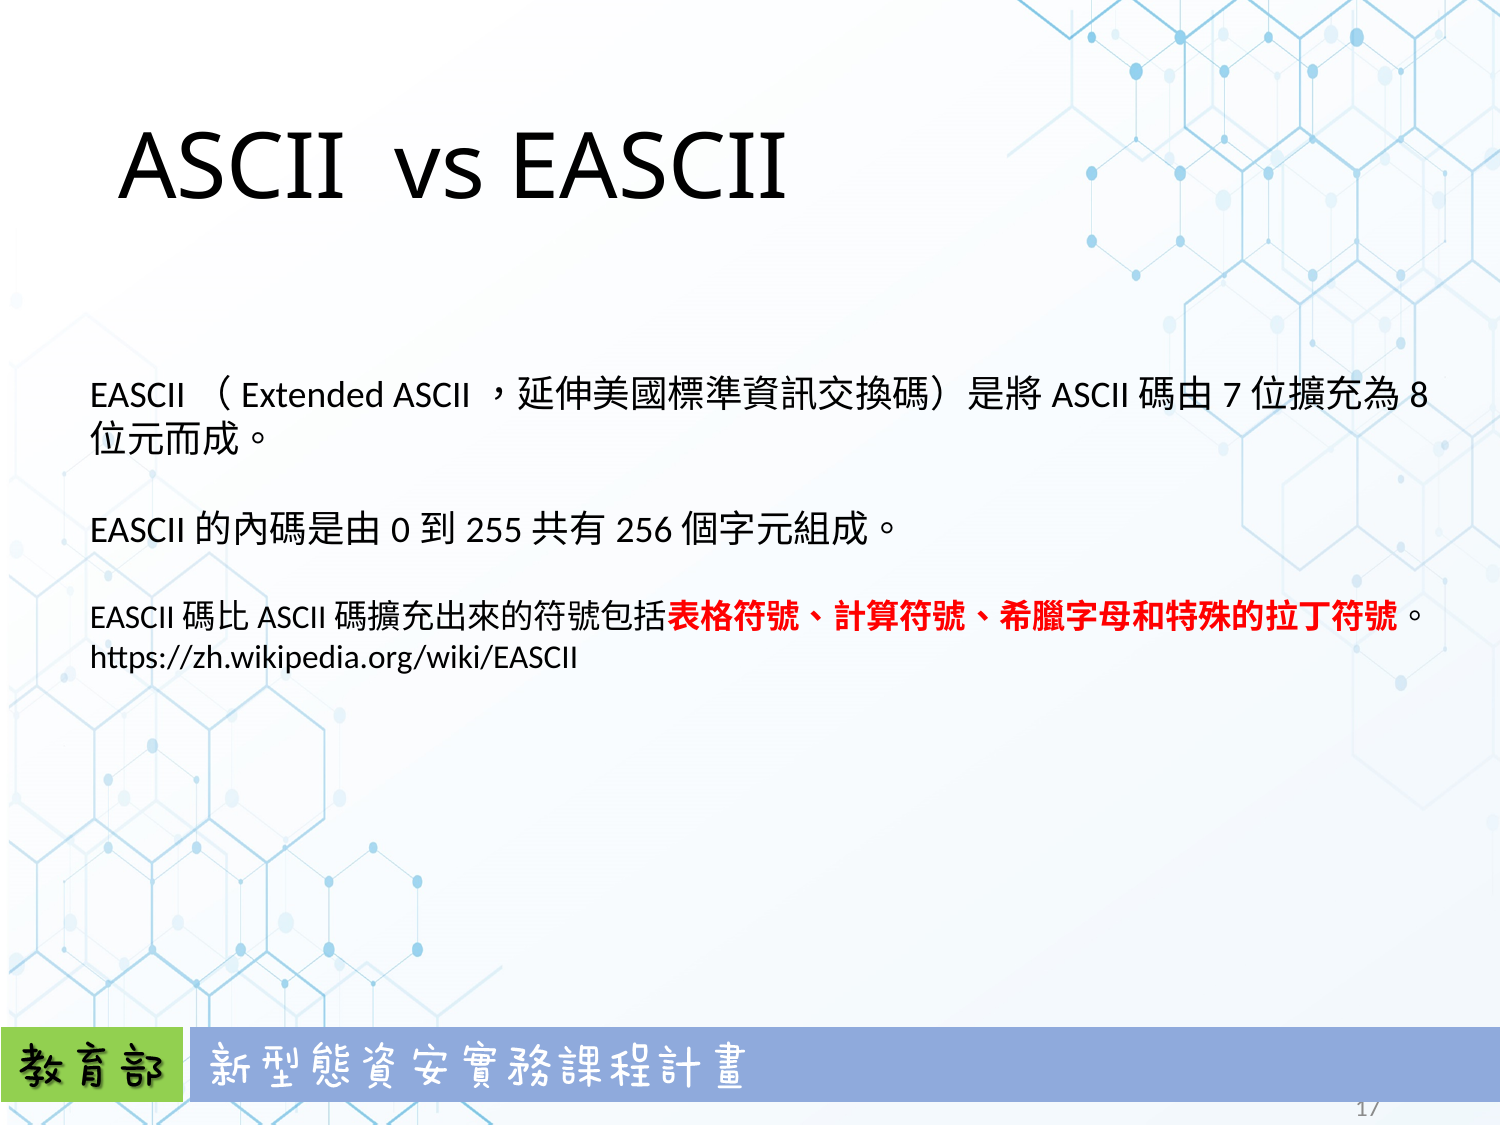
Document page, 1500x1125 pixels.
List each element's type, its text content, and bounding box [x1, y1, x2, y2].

text_box EASCII（Extended ASCII，延伸美國標準資訊交換碼）是將ASCII碼由7位擴充為8位元而成。 EASCII的內碼是由0到255共有256個字元組成。 EASCII碼比ASCII碼擴充出來的符號包括表格符號、計算符號、希臘字母和特殊的拉丁符號。 https://zh.wikipedia.org/wiki/EASCII [74, 362, 1471, 682]
picture [0, 0, 1500, 1125]
title ASCII vs EASCII [103, 59, 1397, 278]
